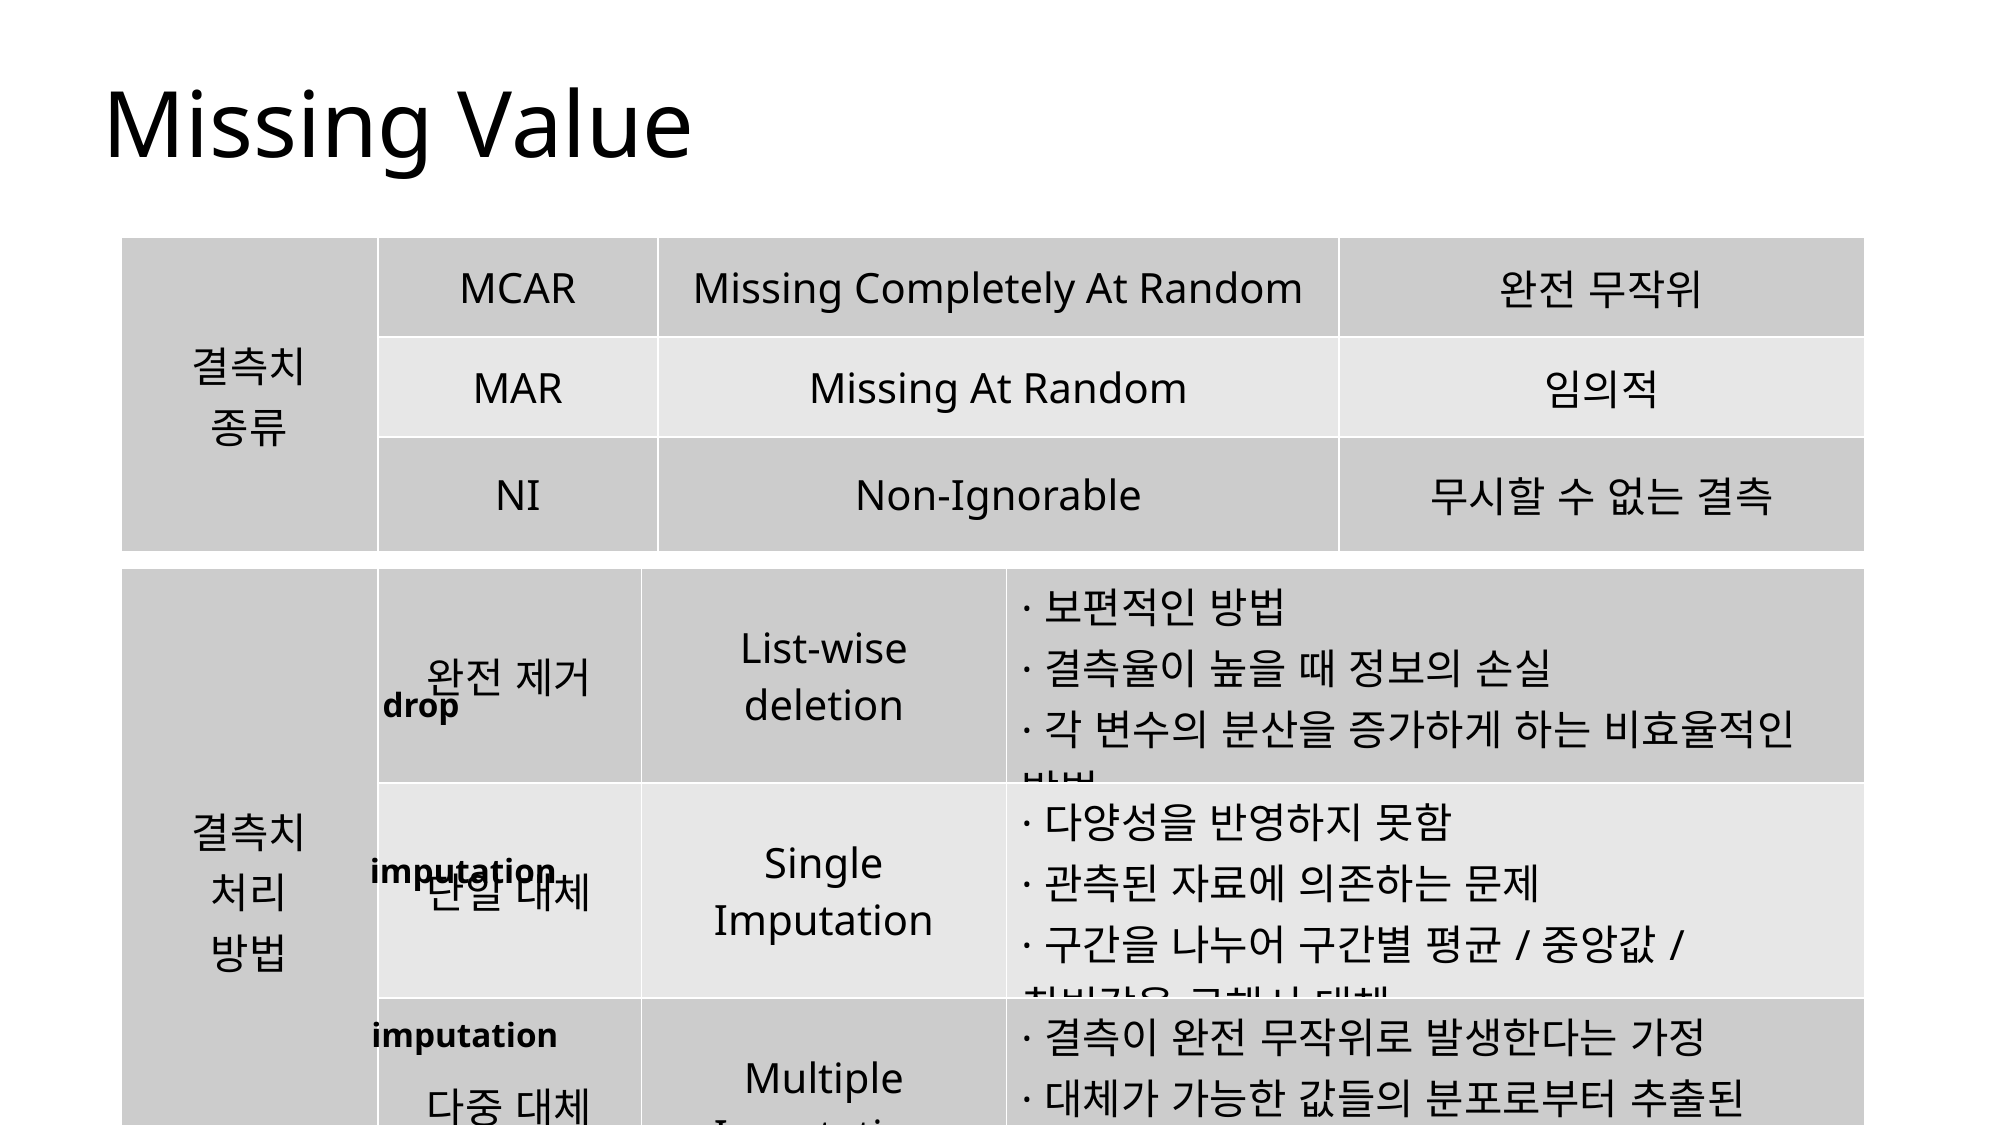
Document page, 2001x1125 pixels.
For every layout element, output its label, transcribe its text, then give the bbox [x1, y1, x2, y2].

table_cell Single Imputation [642, 784, 1006, 997]
table_cell 단일 대체 [379, 784, 641, 997]
table_cell 임의적 [1340, 338, 1864, 436]
text_box drop [367, 676, 475, 732]
table_cell 다중 대체 [379, 999, 641, 1125]
table_header MCAR [379, 238, 657, 336]
table_header Missing Completely At Random [659, 238, 1338, 336]
text_box imputation [355, 842, 572, 898]
table_header List-wise deletion [642, 569, 1006, 782]
table_cell ·다양성을 반영하지 못함 ·관측된 자료에 의존하는 문제 ·구간을 나누어 구간별 평균/중앙값/최빈값을 구해서 대체 [1007, 784, 1864, 997]
table_header 완전 제거 [379, 569, 641, 782]
table_header 결측치 종류 [122, 238, 377, 551]
table_cell 무시할 수 없는 결측 [1340, 438, 1864, 551]
table_cell NI [379, 438, 657, 551]
table_cell Multiple Imputation [642, 999, 1006, 1125]
text_box Missing Value [87, 58, 711, 183]
table_cell ·결측이 완전 무작위로 발생한다는 가정 ·대체가 가능한 값들의 분포로부터 추출된 값으로 대체한 완전한 데이터세트를 만들어 대체 [1007, 999, 1864, 1125]
table_header ·보편적인 방법 ·결측율이 높을 때 정보의 손실 ·각 변수의 분산을 증가하게 하는 비효율적인 방법 [1007, 569, 1864, 782]
table_header 완전 무작위 [1340, 238, 1864, 336]
table_cell MAR [379, 338, 657, 436]
table_cell Non-Ignorable [659, 438, 1338, 551]
table_header 결측치 처리 방법 [122, 569, 377, 1125]
text_box imputation [356, 1006, 574, 1061]
table_cell Missing At Random [659, 338, 1338, 436]
